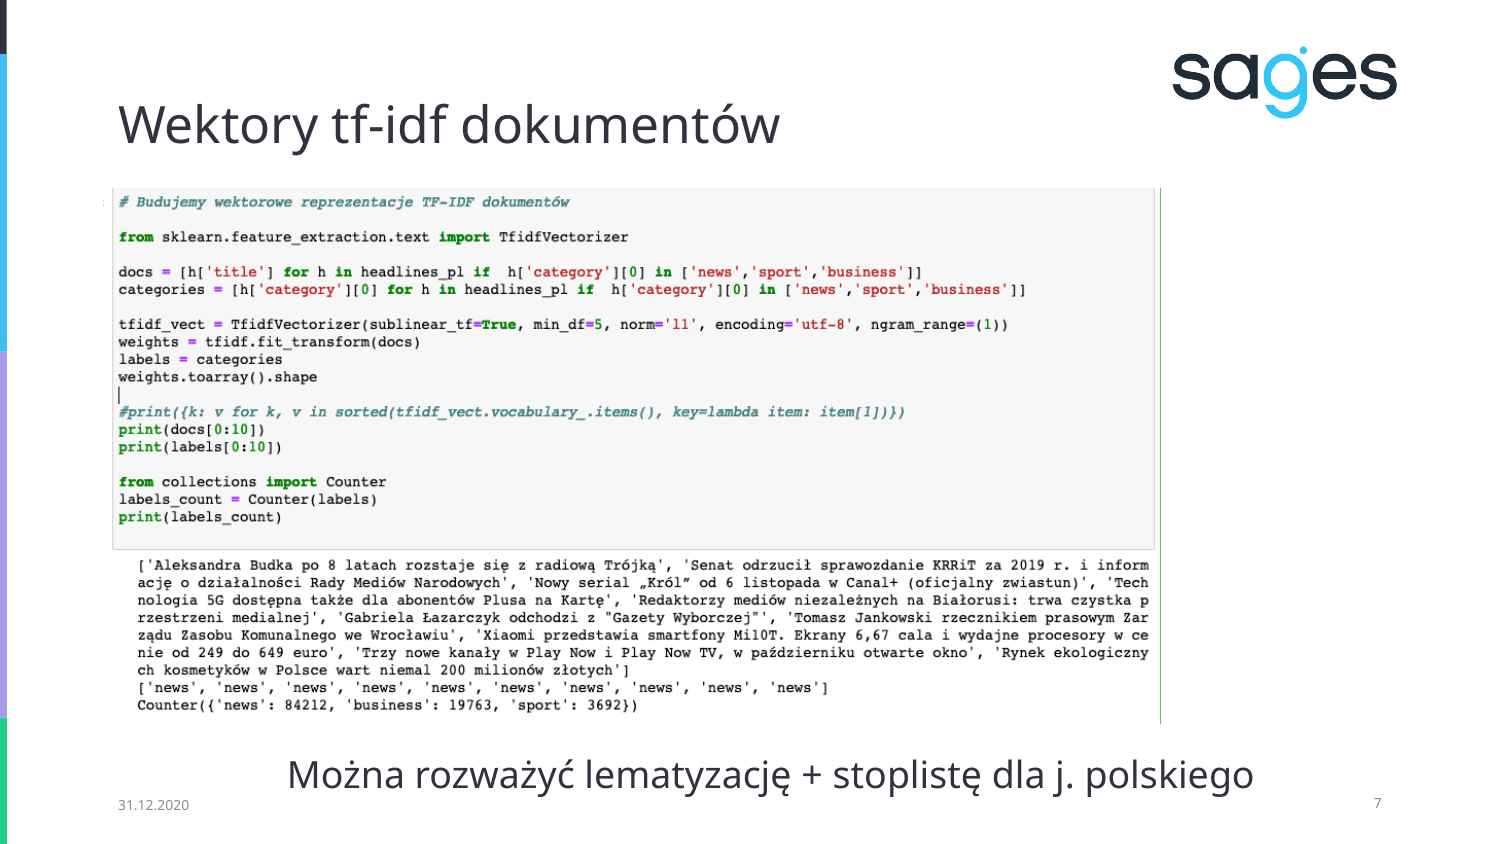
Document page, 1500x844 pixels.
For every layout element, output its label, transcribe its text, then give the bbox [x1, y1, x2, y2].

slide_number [103, 782, 441, 827]
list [102, 188, 1162, 725]
title Wektory tf-idf dokumentów [103, 44, 1397, 208]
slide_number ‹#› [1059, 782, 1397, 827]
text_box Można rozważyć lematyzację + stoplistę dla j. polskiego [271, 743, 1371, 804]
